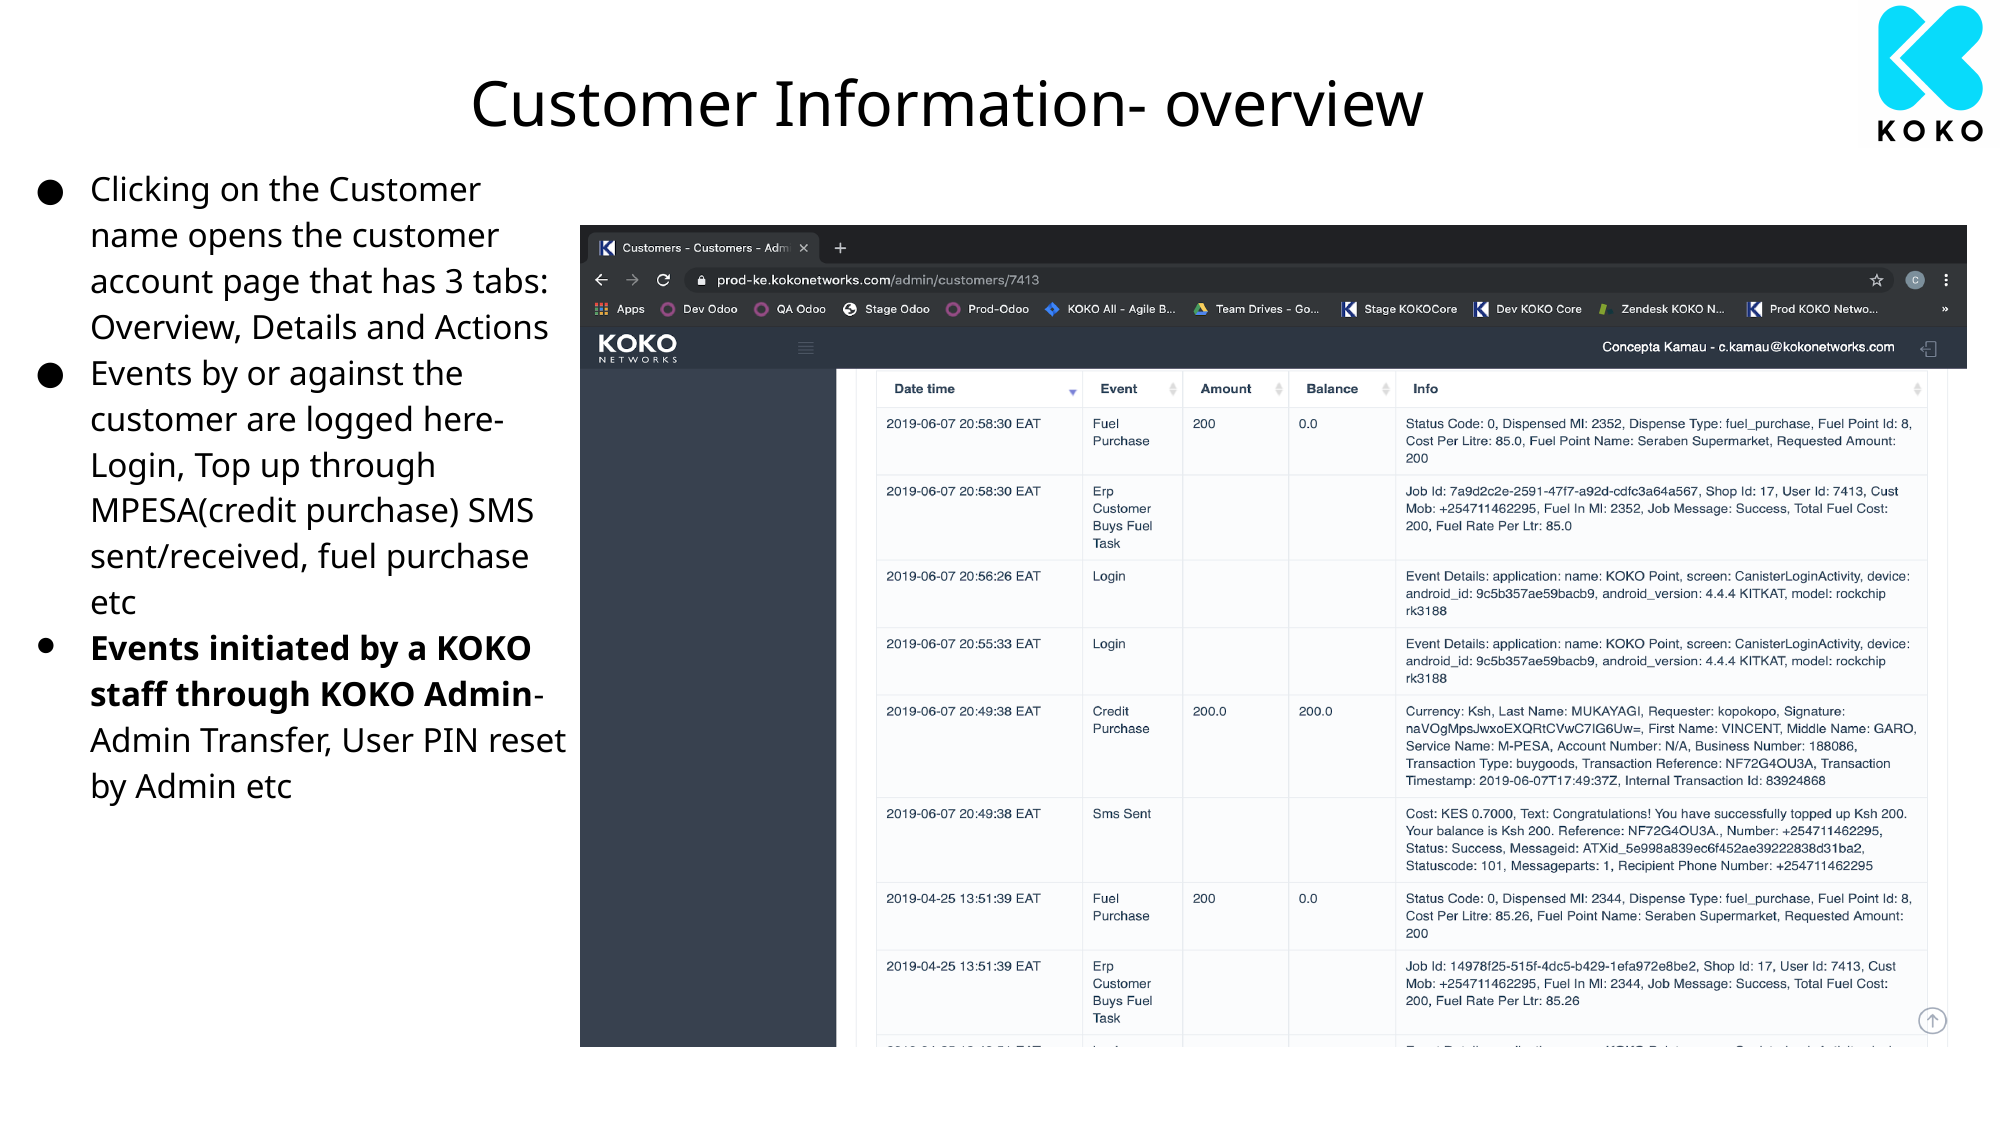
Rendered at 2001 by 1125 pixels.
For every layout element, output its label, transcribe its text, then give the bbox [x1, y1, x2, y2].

picture [1858, 0, 2000, 148]
picture [580, 225, 1967, 1048]
text_box Clicking on the Customer name opens the customer account page that has 3 tabs: Overview, Details and Actions Events by or against the customer are logged here- Login, Top up through MPESA(credit purchase) SMS sent/received, fuel purchase etc Events initiated by a KOKO staff through KOKO Admin- Admin Transfer, User PIN reset by Admin etc [0, 147, 591, 1082]
title Customer Information- overview [8, 57, 1853, 148]
